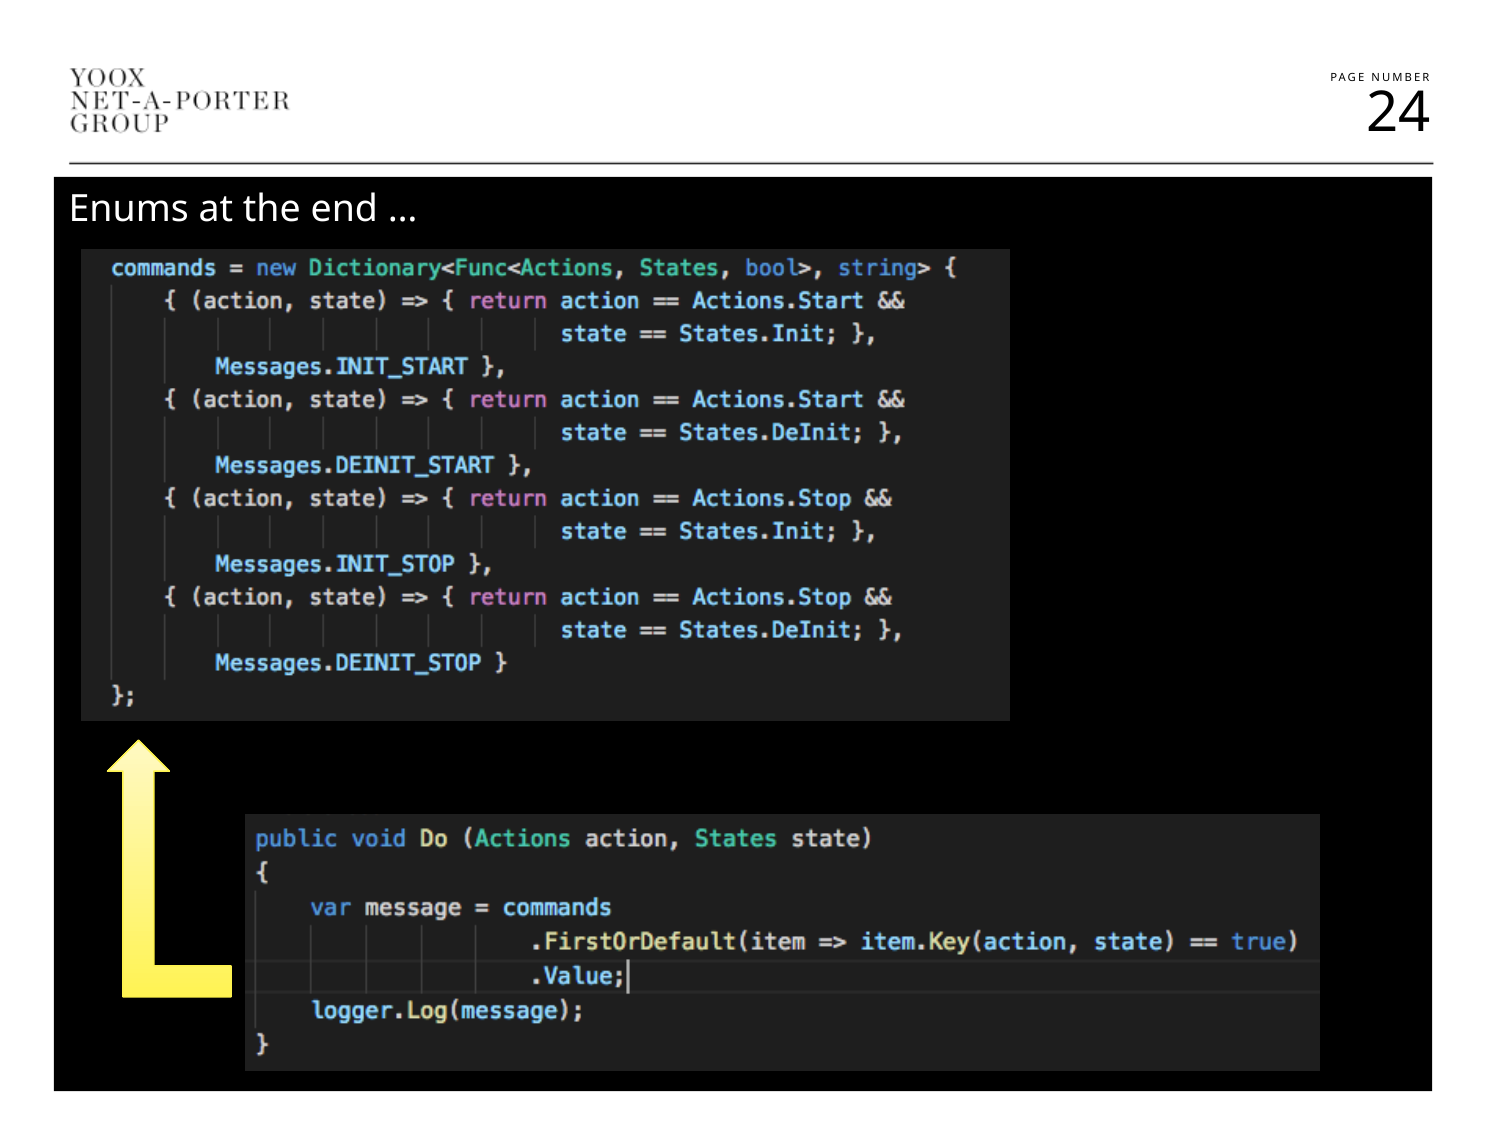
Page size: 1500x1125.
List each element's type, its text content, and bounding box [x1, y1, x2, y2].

text_box [106, 739, 232, 998]
list Enums at the end … [53, 176, 1433, 1092]
picture [81, 249, 1010, 722]
picture [245, 814, 1320, 1071]
